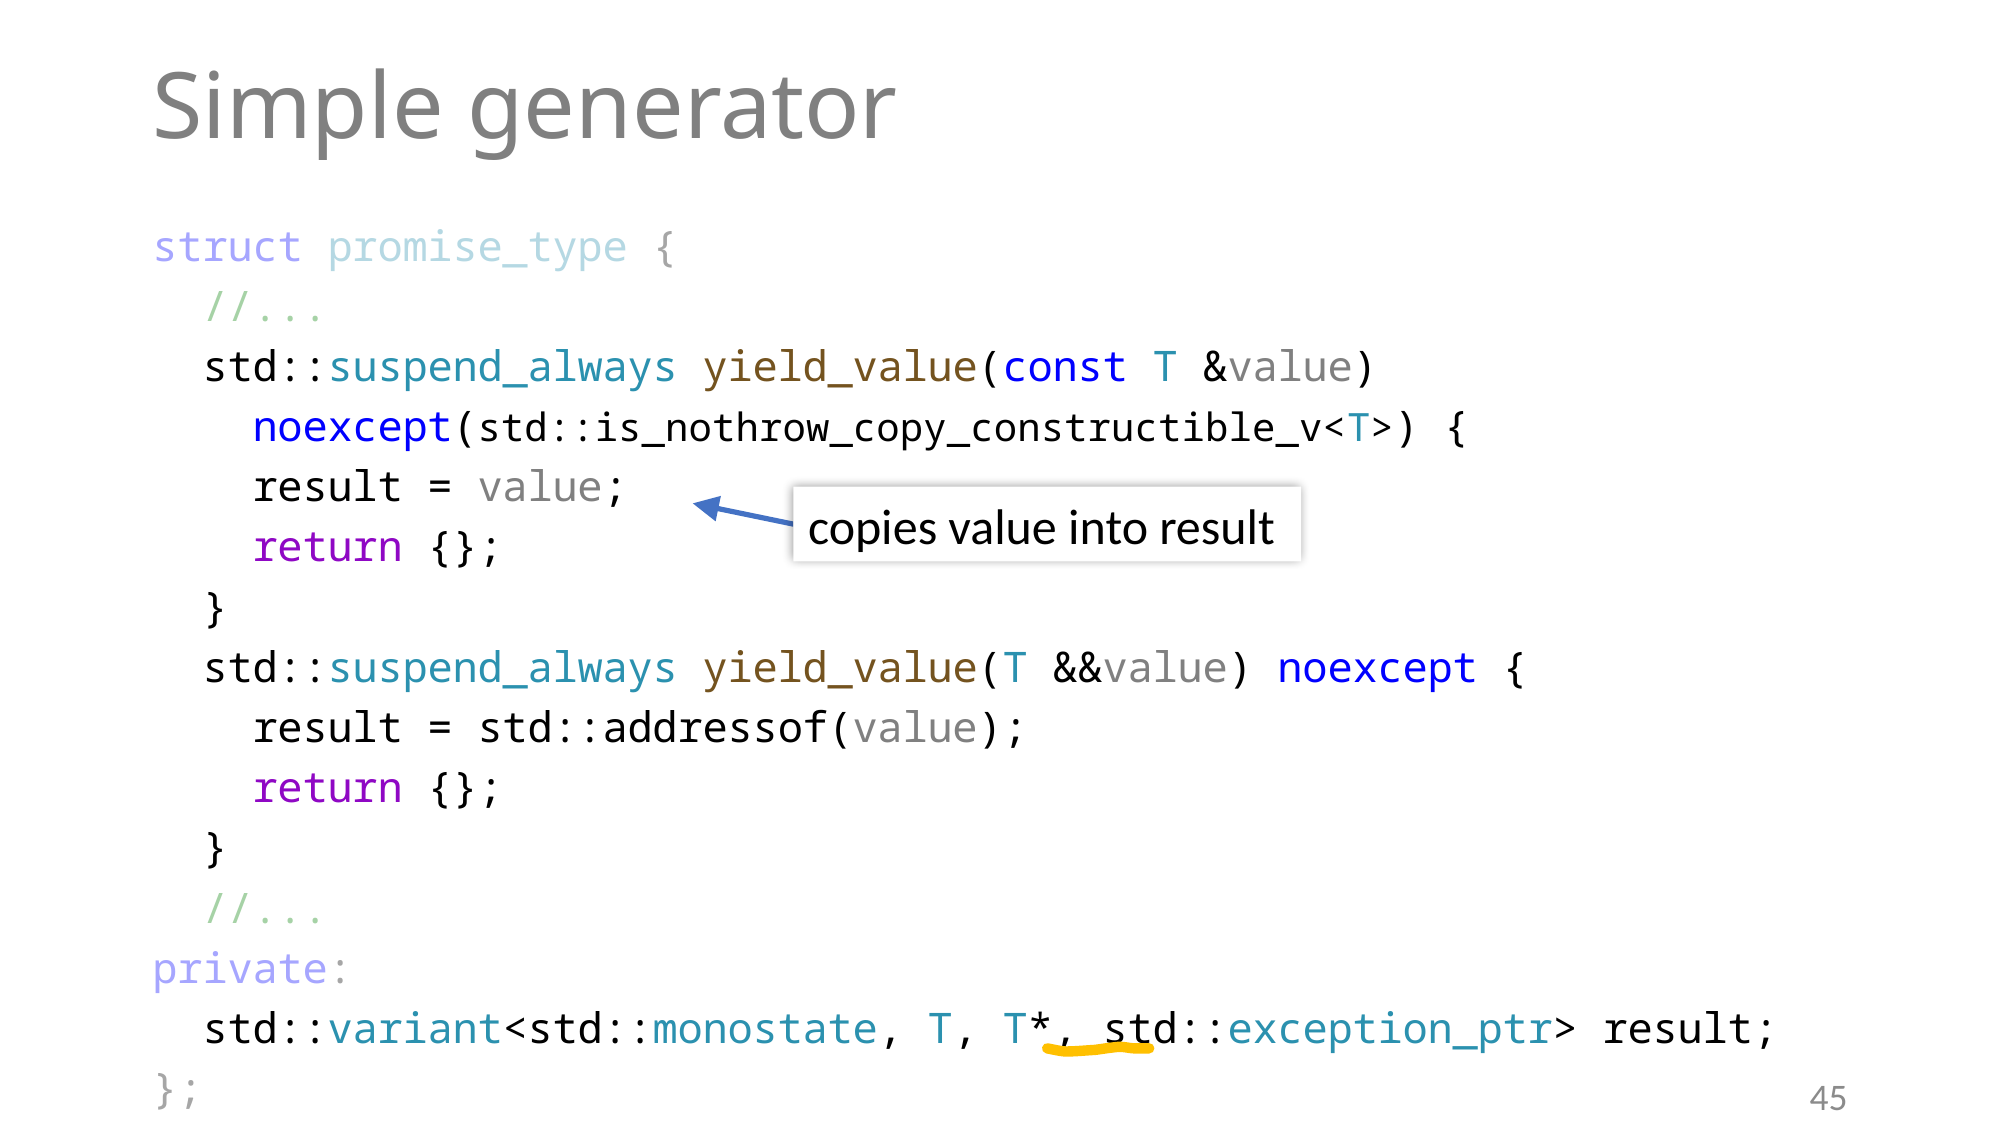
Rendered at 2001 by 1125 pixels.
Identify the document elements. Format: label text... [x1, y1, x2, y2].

slide_number 45 [1412, 1065, 1863, 1125]
text_box [1046, 1045, 1151, 1053]
title Simple generator [137, 0, 1863, 217]
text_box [692, 503, 794, 525]
text_box copies value into result [793, 486, 1302, 562]
list struct promise_type { //... std::suspend_always yield_value(const T &value) noexcept(std::is_nothrow_copy_constructible_v<T>) { result = value; return {}; } std::suspend_always yield_value(T &&value) noexcept { result = std::addressof(value); return {}; } //... private: std::variant<std::monostate, T, T*, std::exception_ptr> result; }; [137, 217, 2000, 1125]
